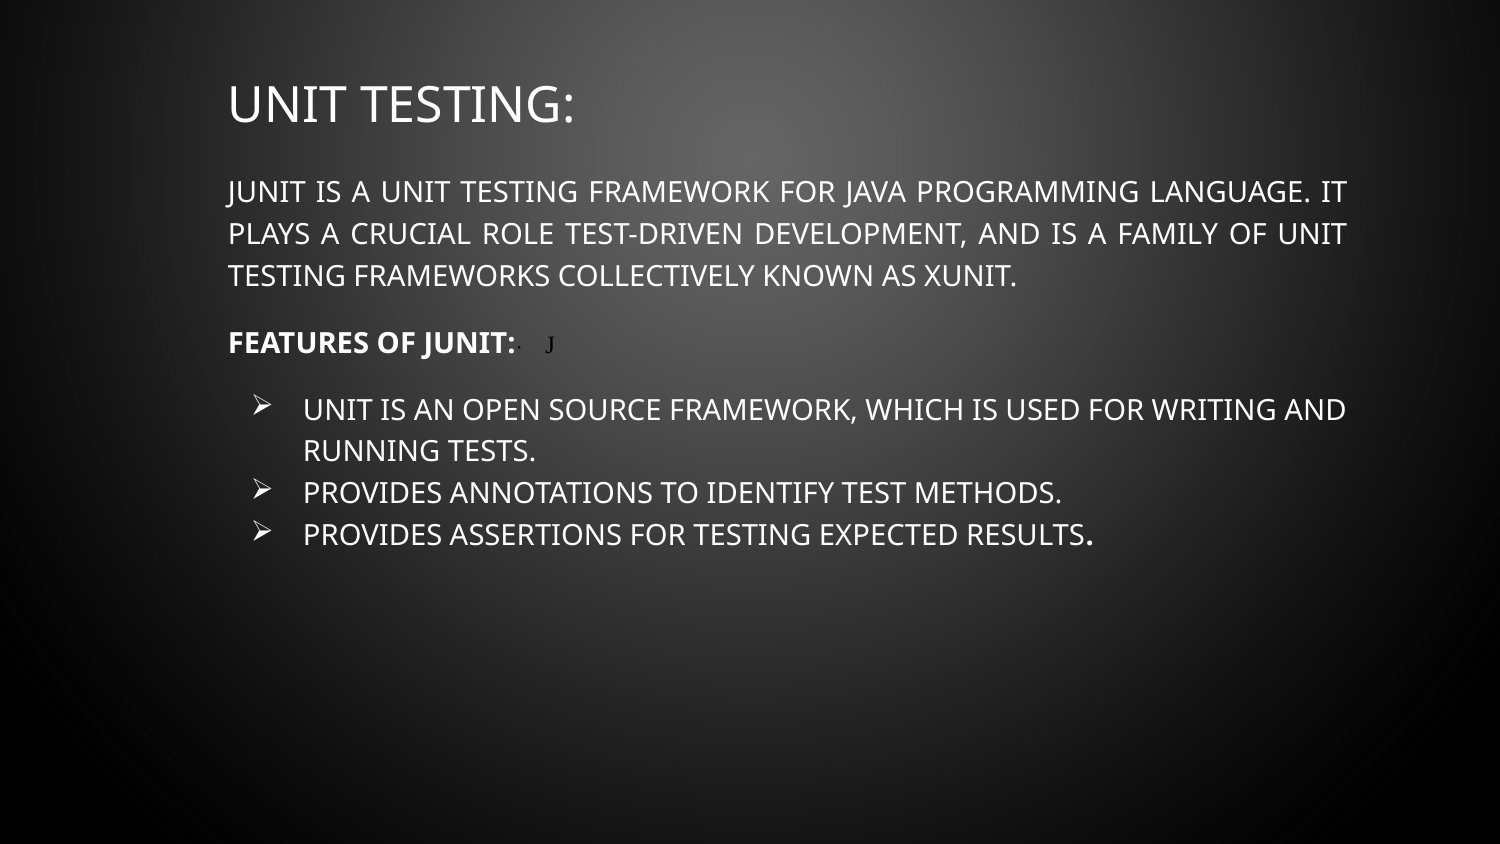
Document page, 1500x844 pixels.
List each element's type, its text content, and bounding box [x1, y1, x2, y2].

list JUnit is a unit testing framework for Java programming language. It plays a crucial role test-driven development, and is a family of unit testing frameworks collectively known as xUnit. Features of JUnit:· J Unit is an open source framework, which is used for writing and running tests. Provides annotations to identify test methods. Provides assertions for testing expected results. [212, 151, 1368, 629]
picture [0, 0, 1500, 844]
title Unit Testing: [212, 64, 1368, 151]
